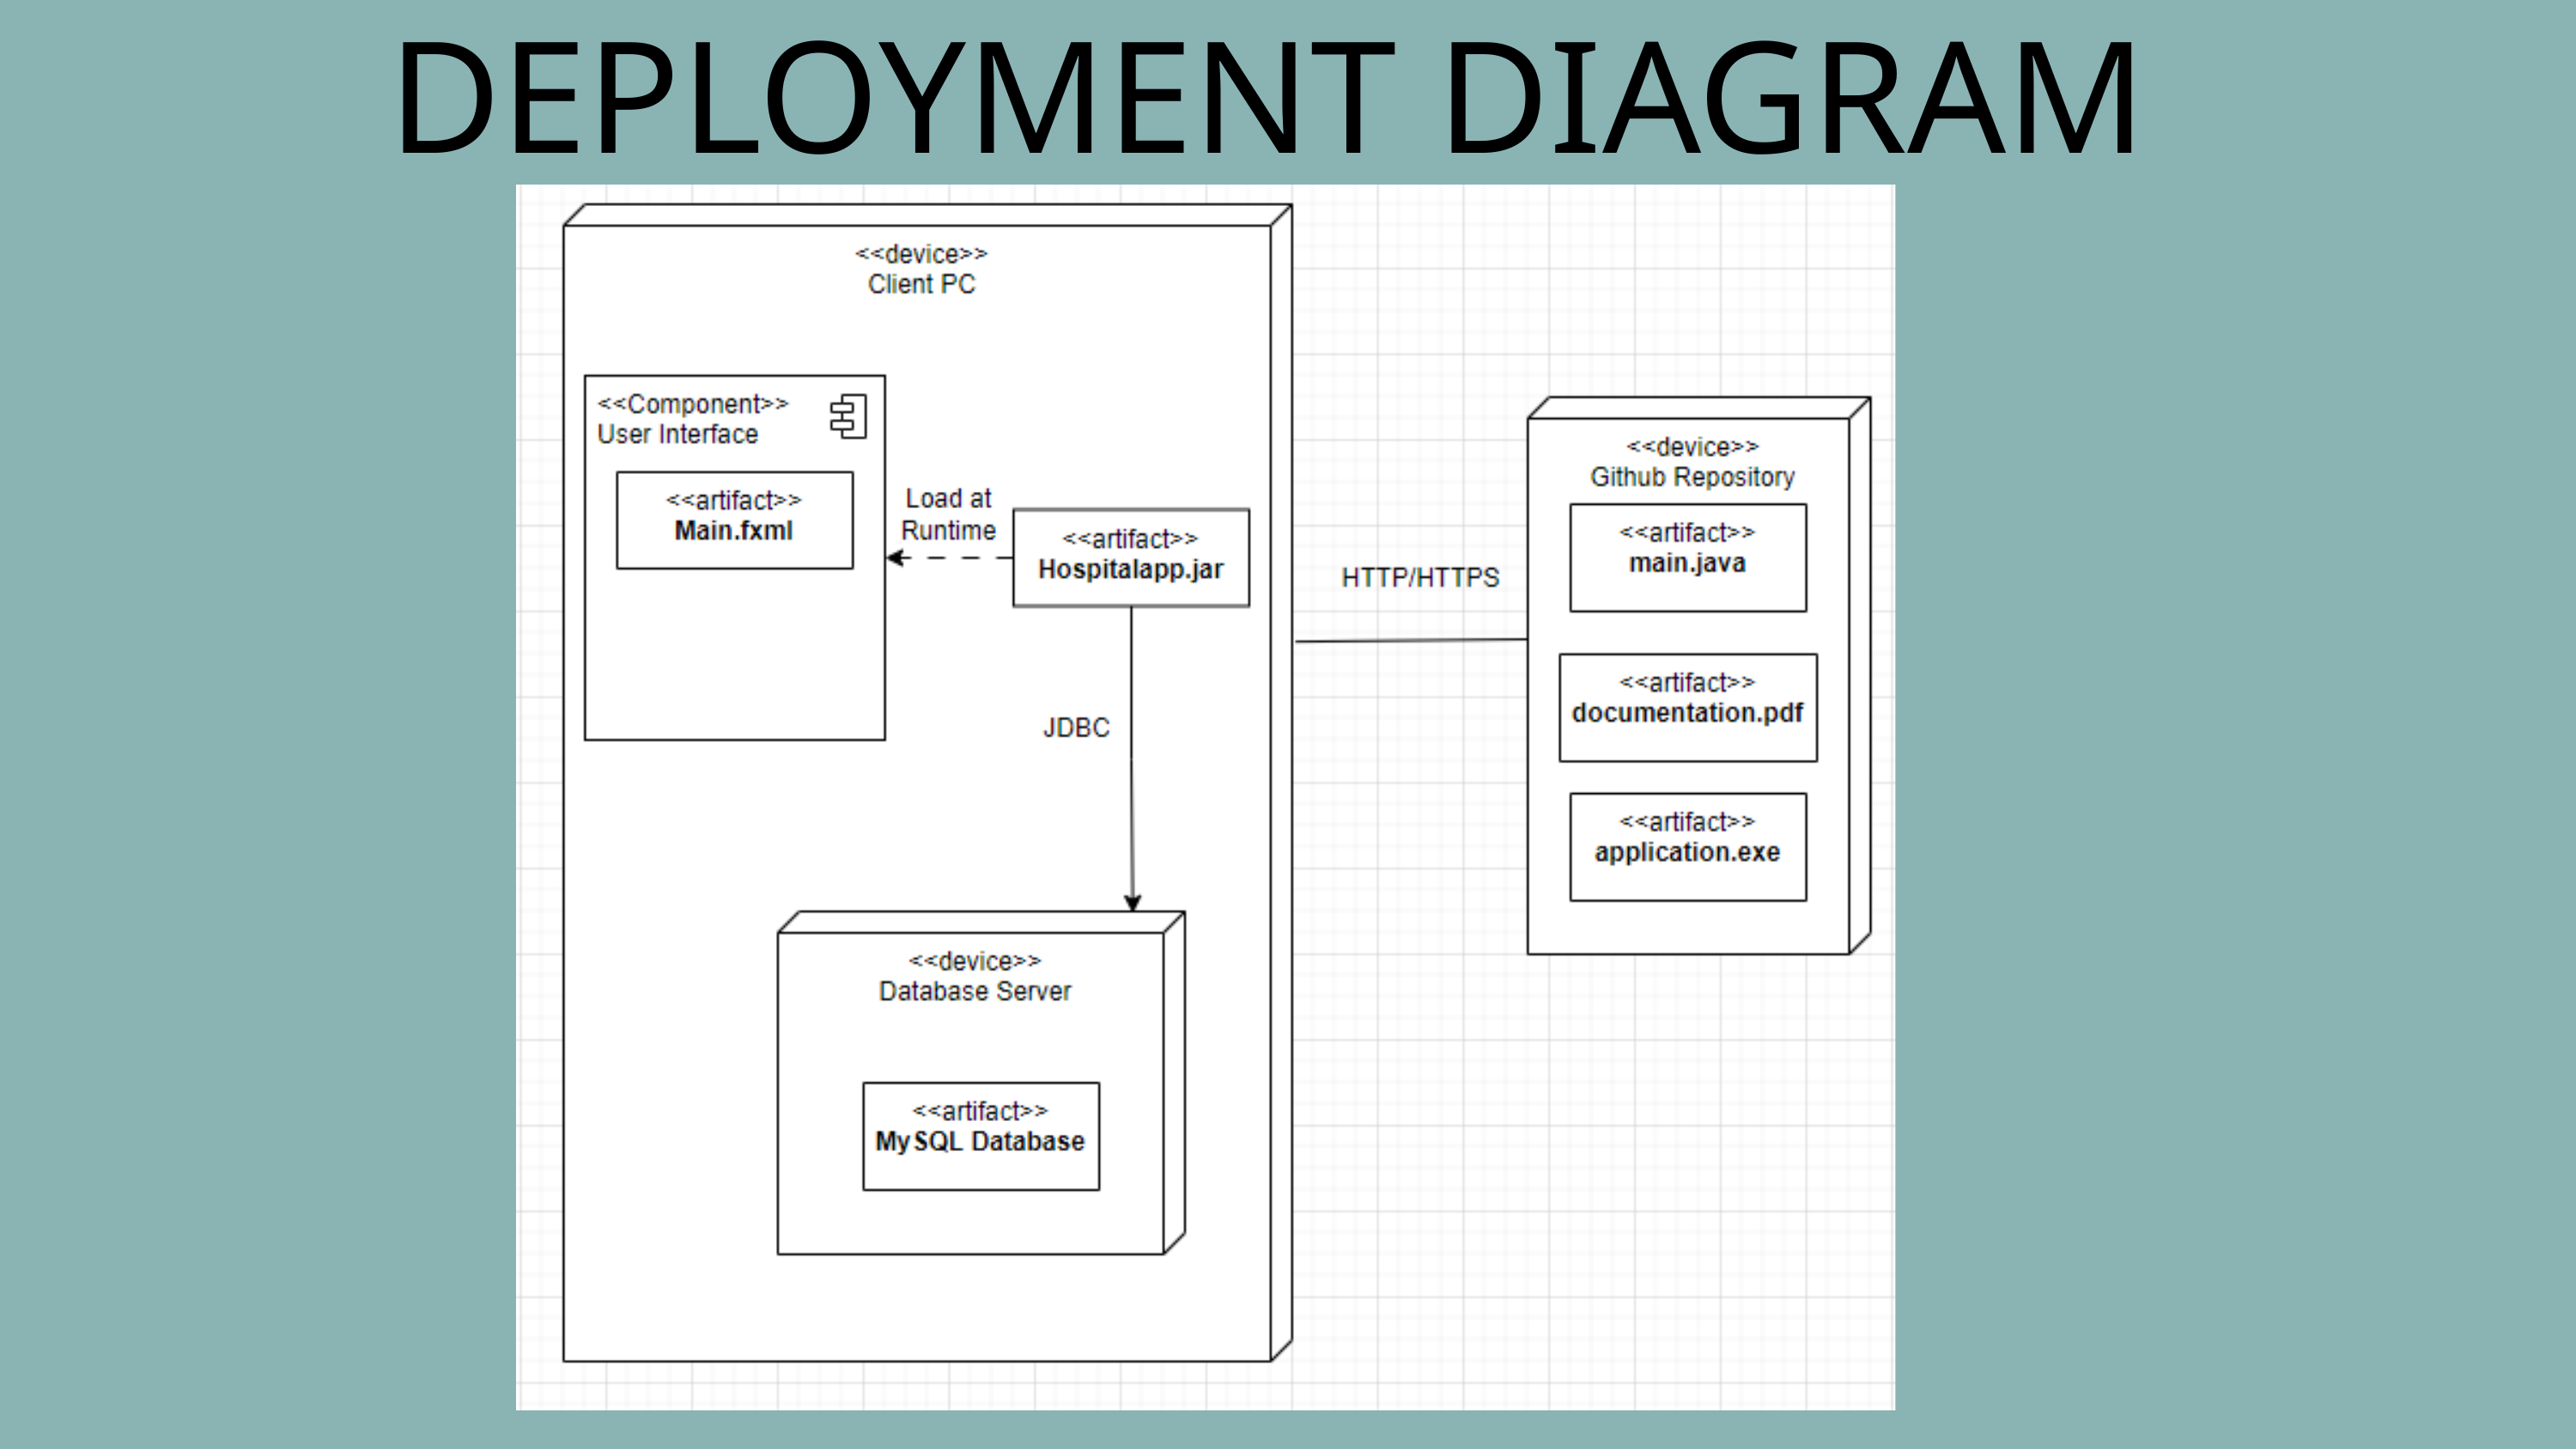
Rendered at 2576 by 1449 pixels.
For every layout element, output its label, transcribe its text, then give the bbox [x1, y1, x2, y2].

text_box [516, 185, 1896, 1410]
text_box DEPLOYMENT DIAGRAM [225, 0, 2312, 185]
